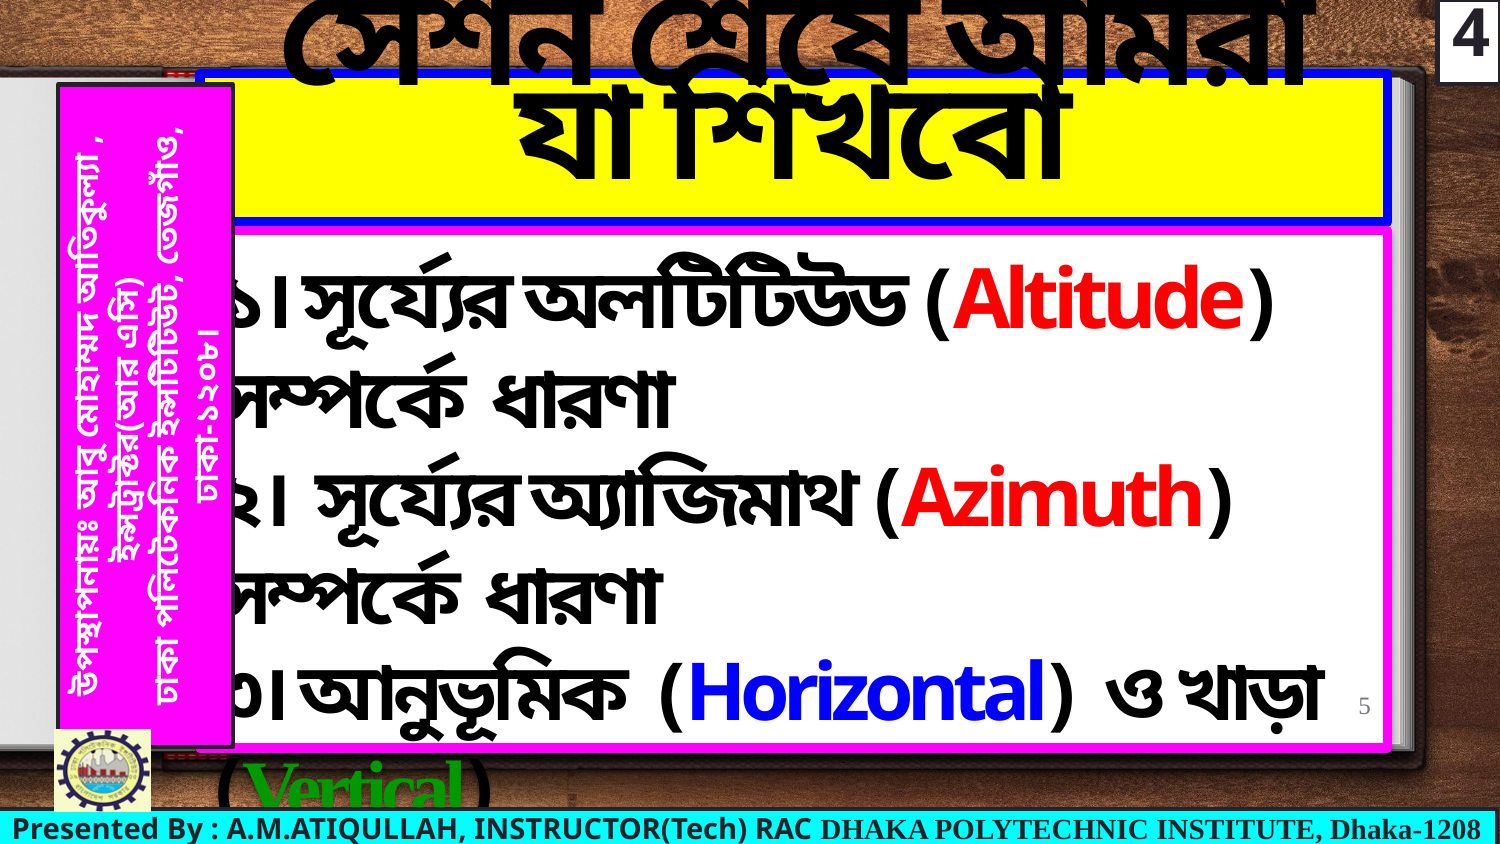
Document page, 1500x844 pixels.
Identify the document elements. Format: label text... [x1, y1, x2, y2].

text_box 4 [1435, 0, 1500, 86]
text_box Presented By : A.M.ATIQULLAH, INSTRUCTOR(Tech) RAC DHAKA POLYTECHNIC INSTITUTE, Dhaka-1208 [0, 807, 1499, 844]
title সেশন শেষে আমরা যা শিখবো [198, 71, 1390, 224]
picture [0, 0, 1500, 844]
subtitle ১। সূর্য্যের অলটিটিউড (Altitude) সম্পর্কে ধারণা ২। সূর্য্যের অ্যাজিমাথ (Azimuth) সম্পর্কে ধারণা ৩। আনুভূমিক (Horizontal) ও খাড়া (Vertical) তলের উপর আপতিত সৌরতাপ বিকিরণের লম্ব উপাংশ সম্পর্কে অবগত হওয়া [235, 230, 1388, 749]
text_box উপস্থাপনায়ঃ আবু মোহাম্মদ আতিকুল্যা , ইন্সট্রাক্টর(আর এসি) ঢাকা পলিটেকনিক ইন্সটিটিউট, তেজগাঁও, ঢাকা-১২০৮। [56, 82, 235, 749]
slide_number 5 [1295, 672, 1386, 737]
